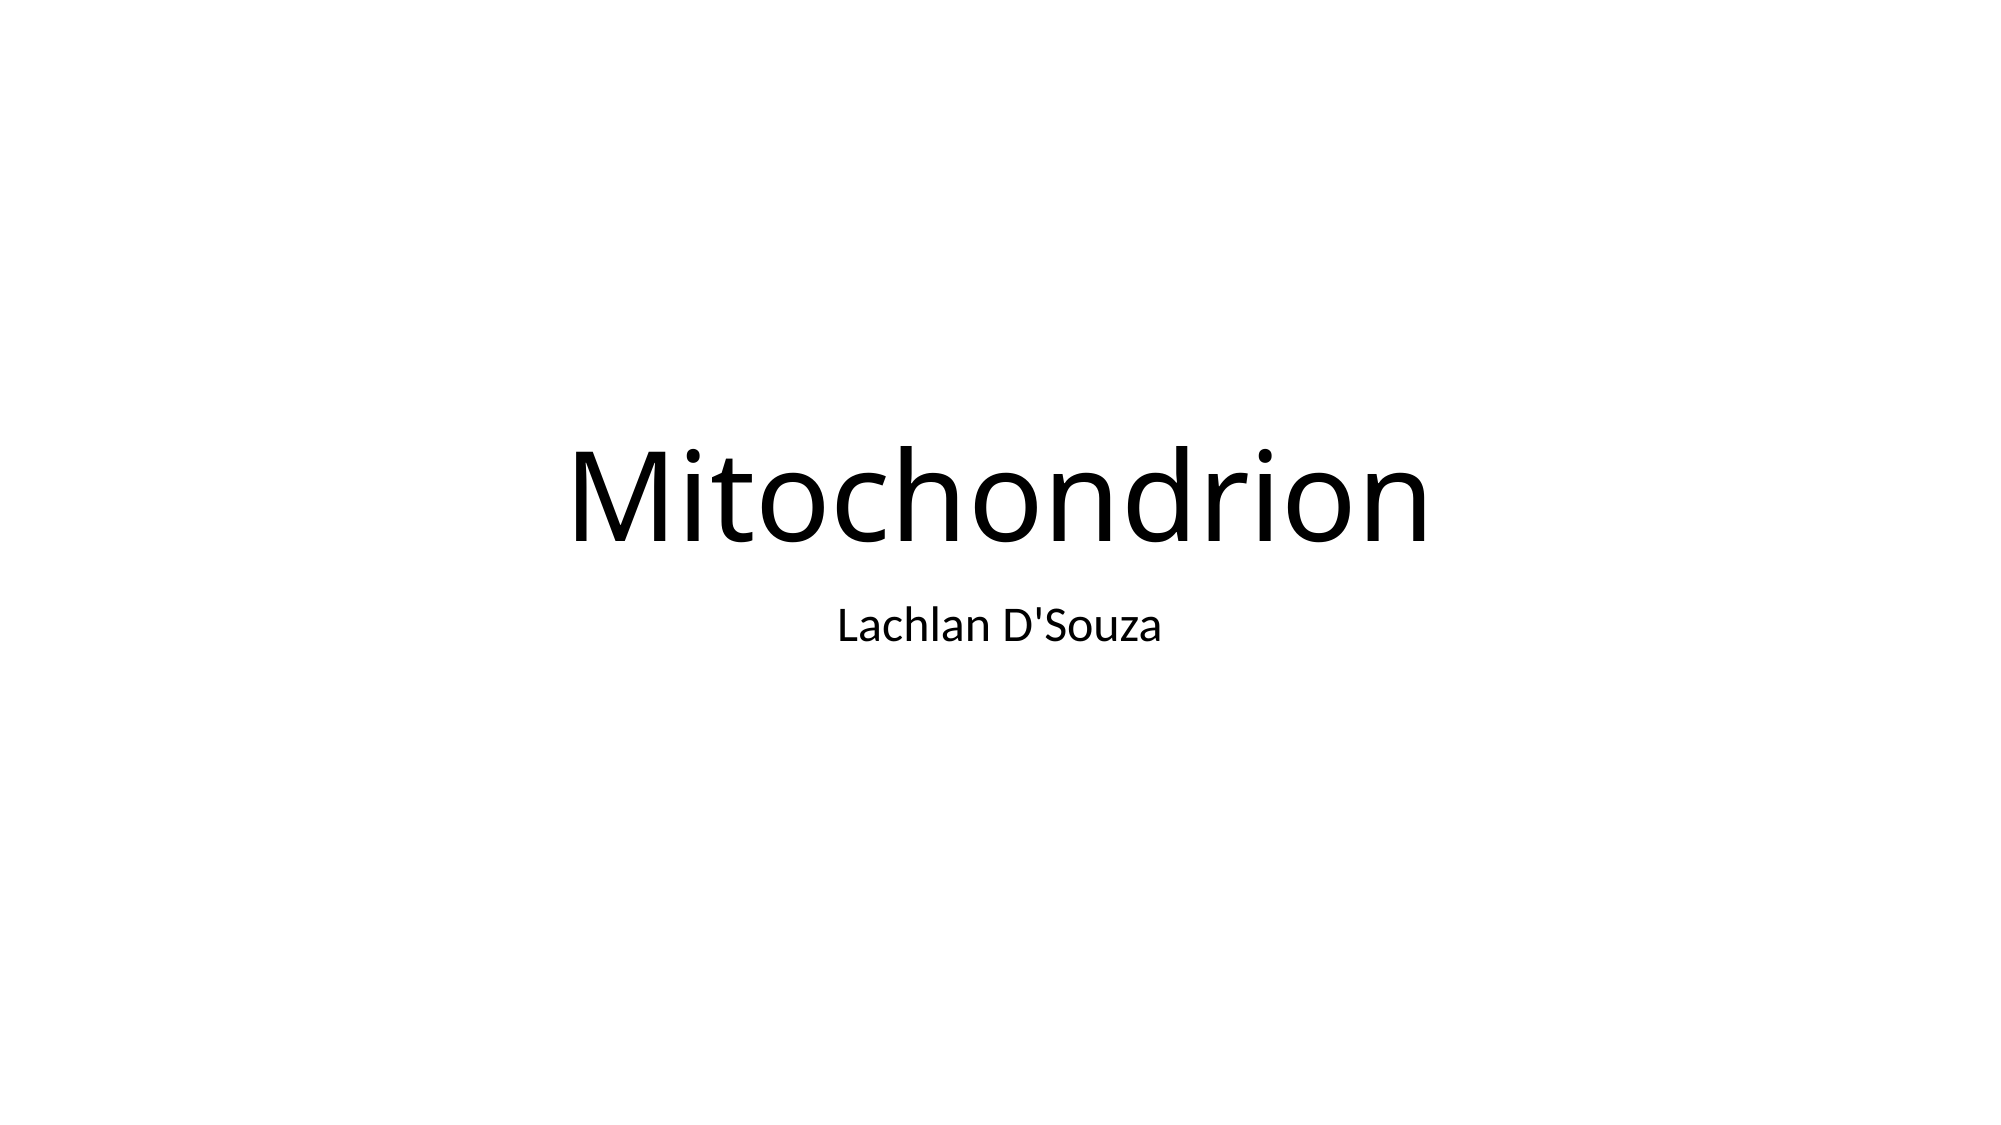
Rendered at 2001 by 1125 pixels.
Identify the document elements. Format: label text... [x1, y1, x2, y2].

subtitle Lachlan D'Souza [249, 590, 1750, 863]
title Mitochondrion [249, 184, 1750, 576]
